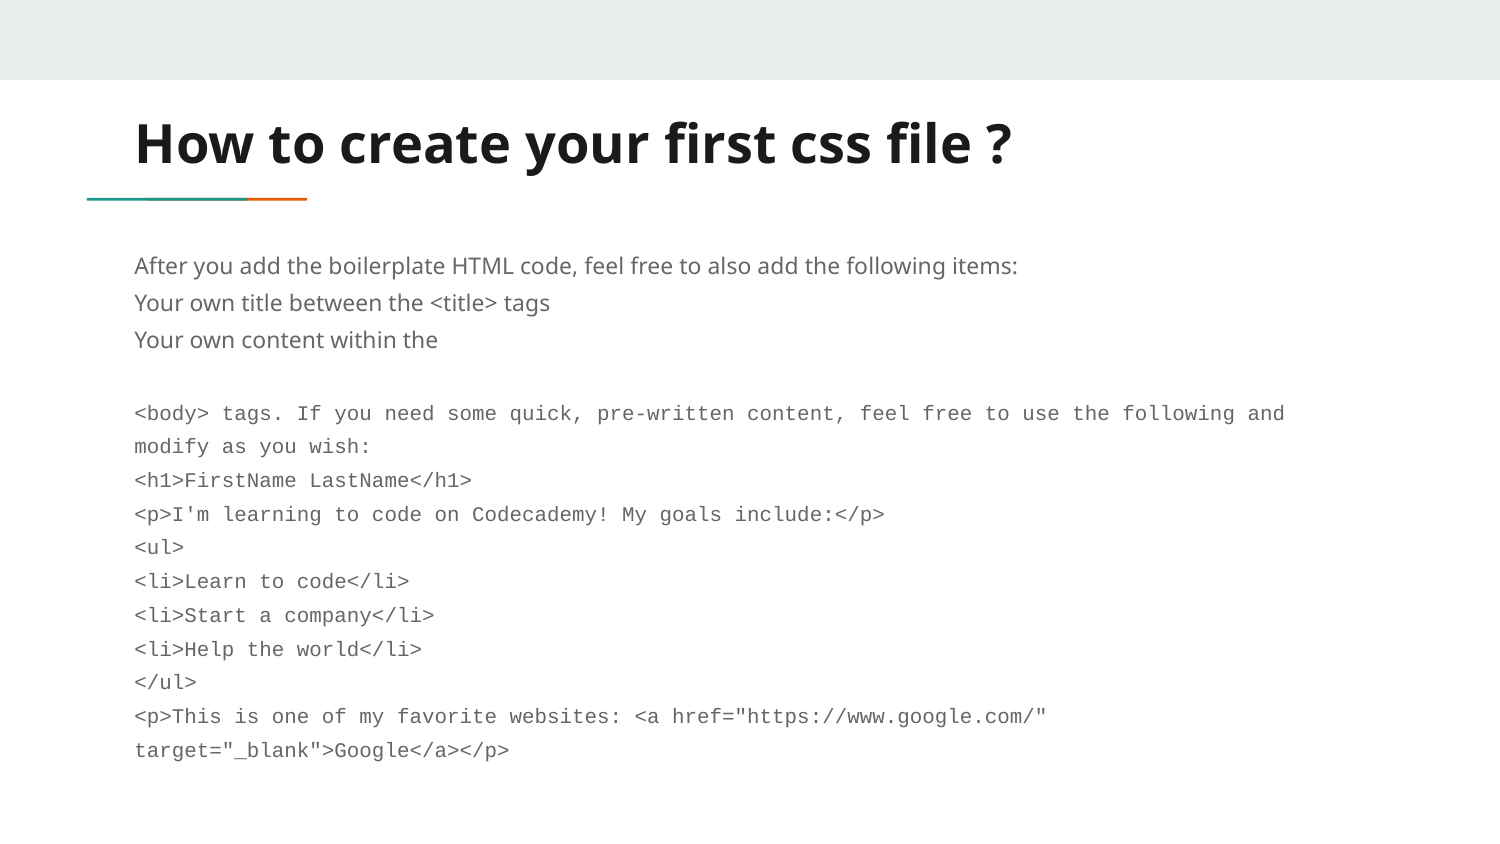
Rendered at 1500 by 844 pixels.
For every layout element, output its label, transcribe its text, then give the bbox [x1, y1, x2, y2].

list After you add the boilerplate HTML code, feel free to also add the following items: Your own title between the <title> tags Your own content within the <body> tags. If you need some quick, pre-written content, feel free to use the following and modify as you wish: <h1>FirstName LastName</h1> <p>I'm learning to code on Codecademy! My goals include:</p> <ul> <li>Learn to code</li> <li>Start a company</li> <li>Help the world</li> </ul> <p>This is one of my favorite websites: <a href="https://www.google.com/" target="_blank">Google</a></p> [119, 227, 1381, 790]
title How to create your first css file ? [119, 94, 1381, 183]
